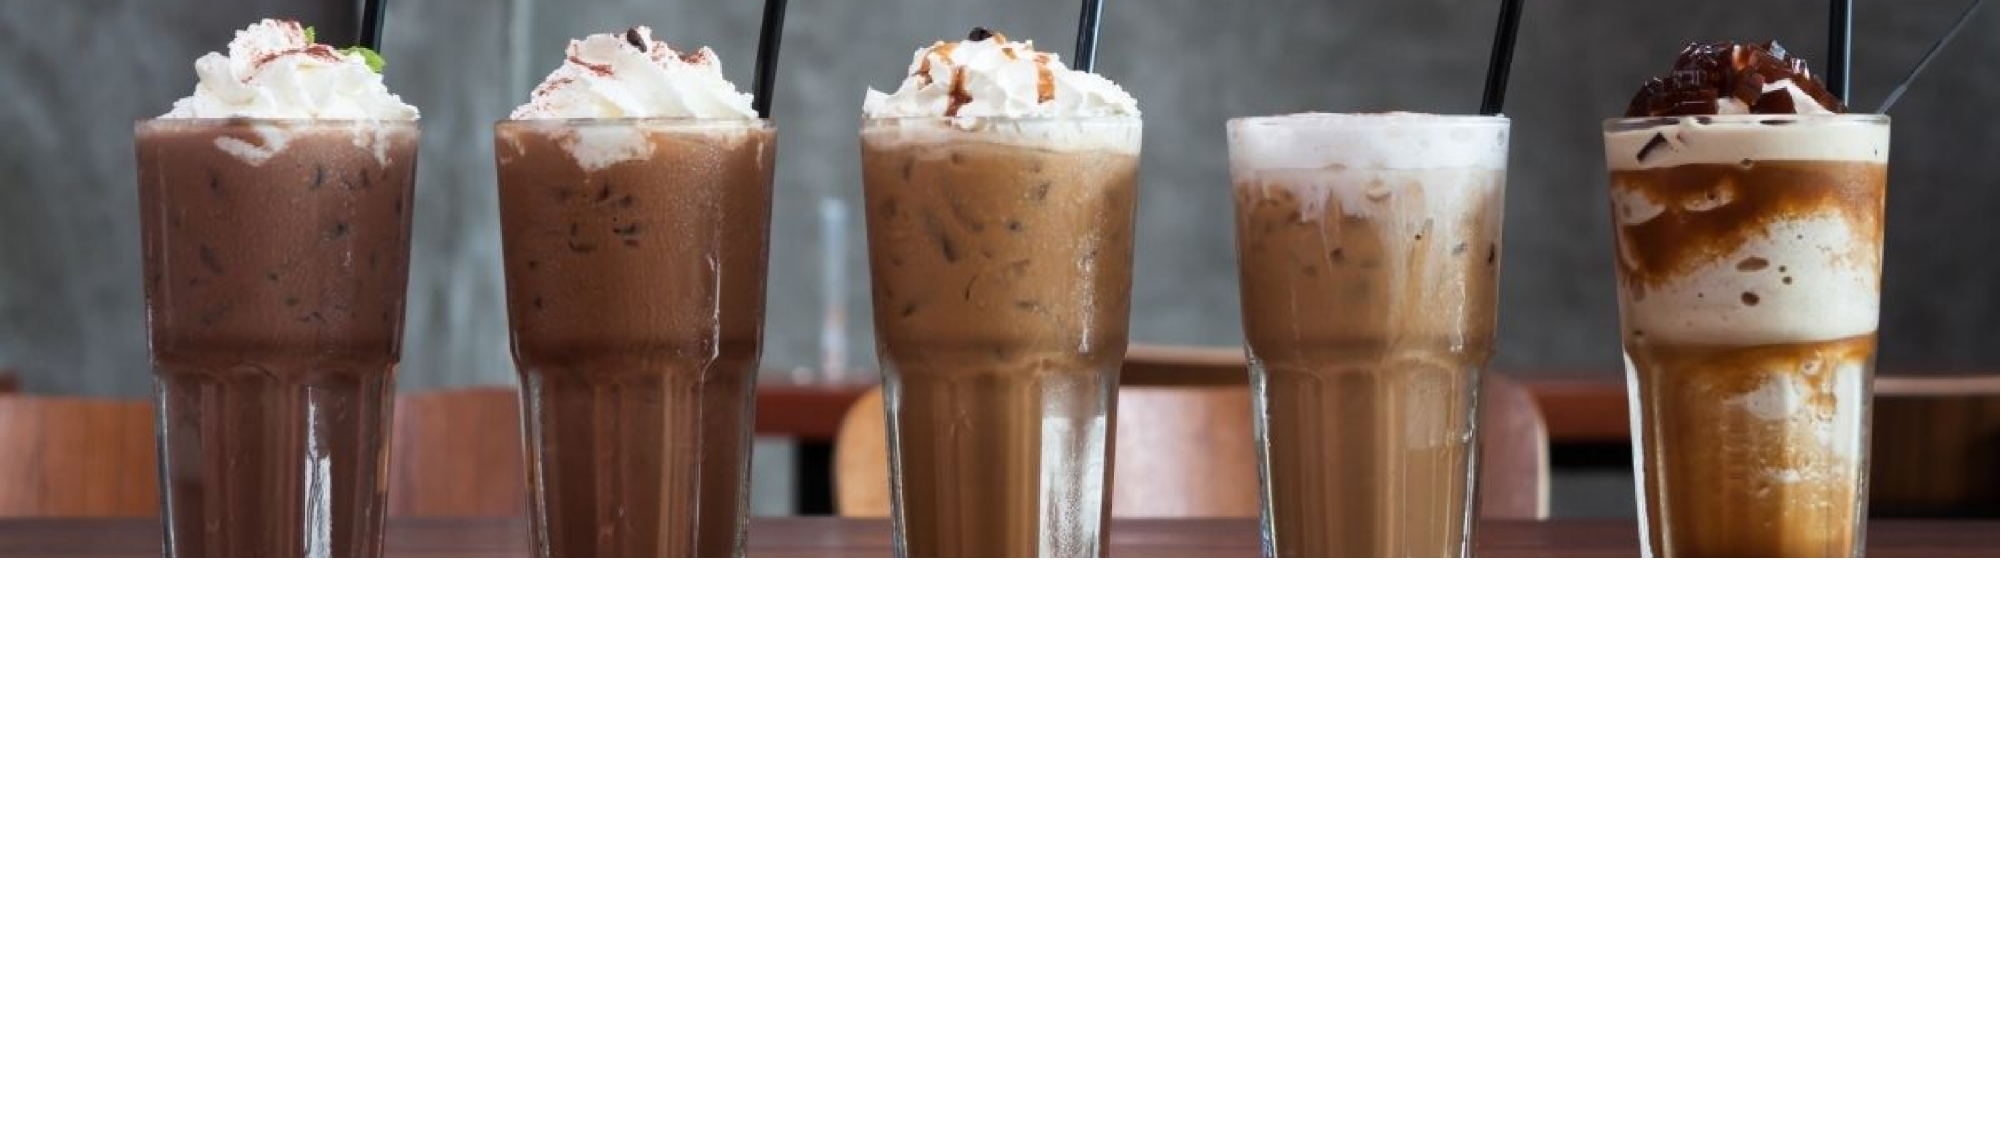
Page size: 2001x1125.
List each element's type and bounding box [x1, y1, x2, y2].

picture [0, 0, 2000, 558]
